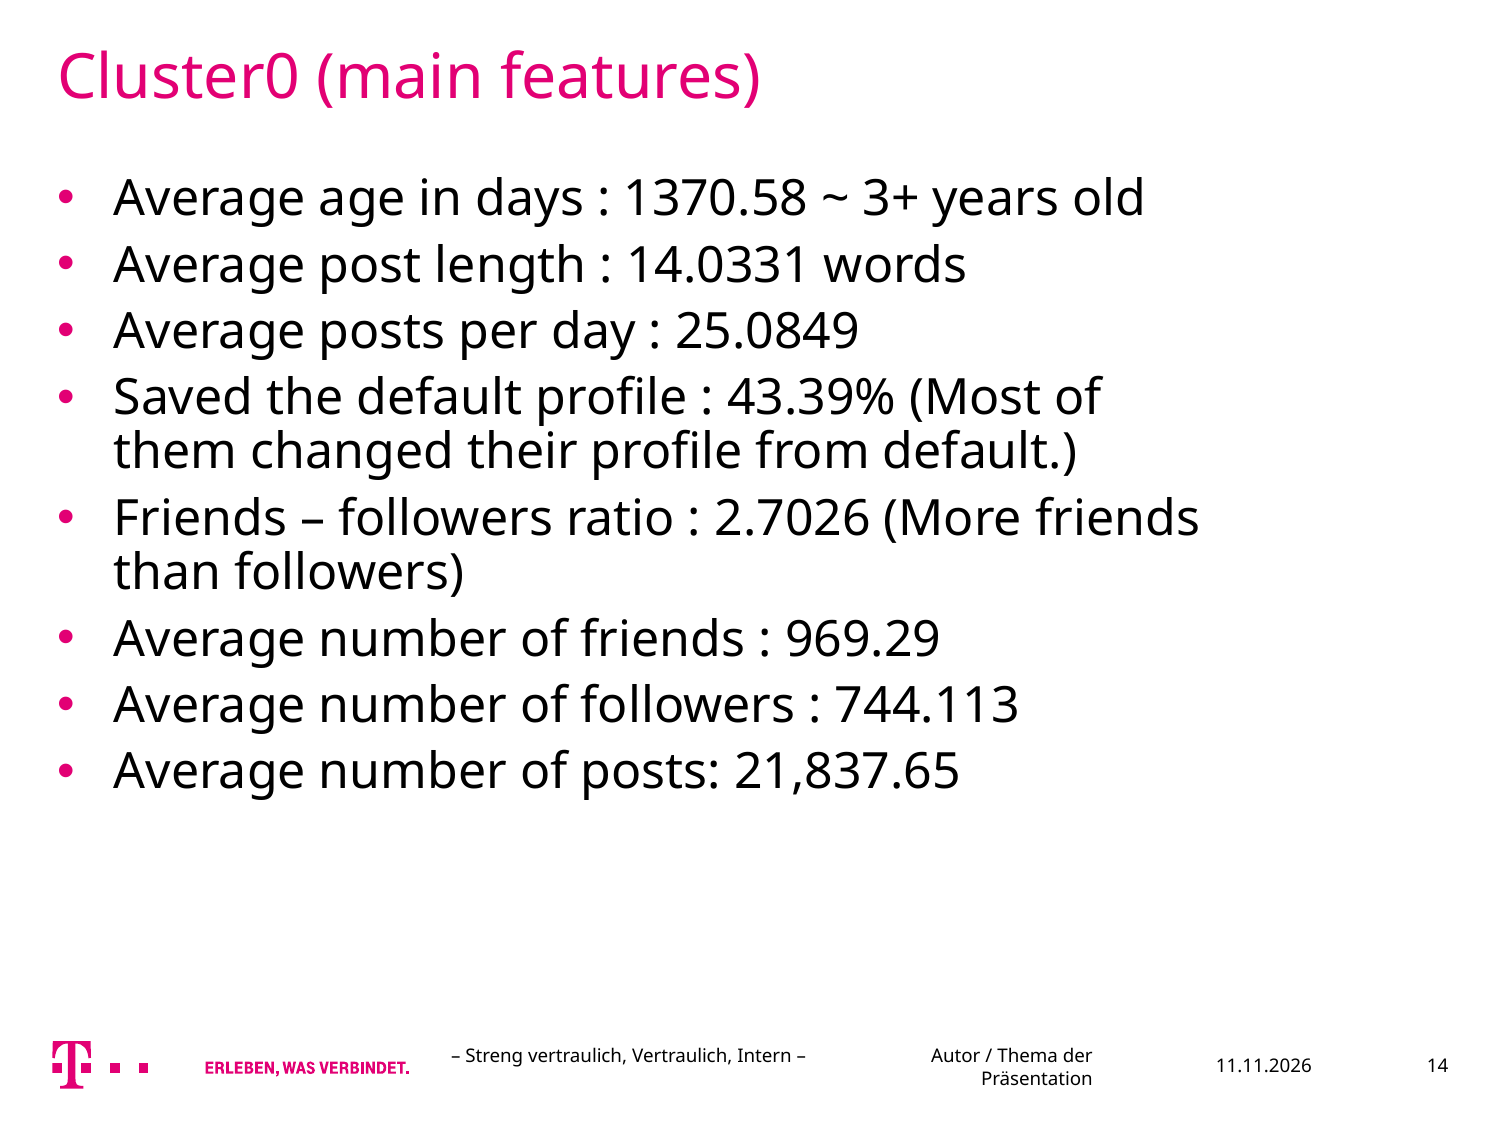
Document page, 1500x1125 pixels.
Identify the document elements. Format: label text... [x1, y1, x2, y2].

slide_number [1116, 1055, 1401, 1078]
footer – Streng vertraulich, Vertraulich, Intern – Autor / Thema der Präsentation [419, 1055, 1093, 1078]
text_box Average age in days : 1370.58 ~ 3+ years old Average post length : 14.0331 words Average posts per day : 25.0849 Saved the default profile : 43.39% (Most of them changed their profile from default.) Friends – followers ratio : 2.7026 (More friends than followers) Average number of friends : 969.29 Average number of followers : 744.113 Average number of posts: 21,837.65 [42, 164, 1245, 224]
text_box Cluster0 (main features) [42, 37, 1500, 106]
slide_number 14 [1401, 1055, 1449, 1078]
